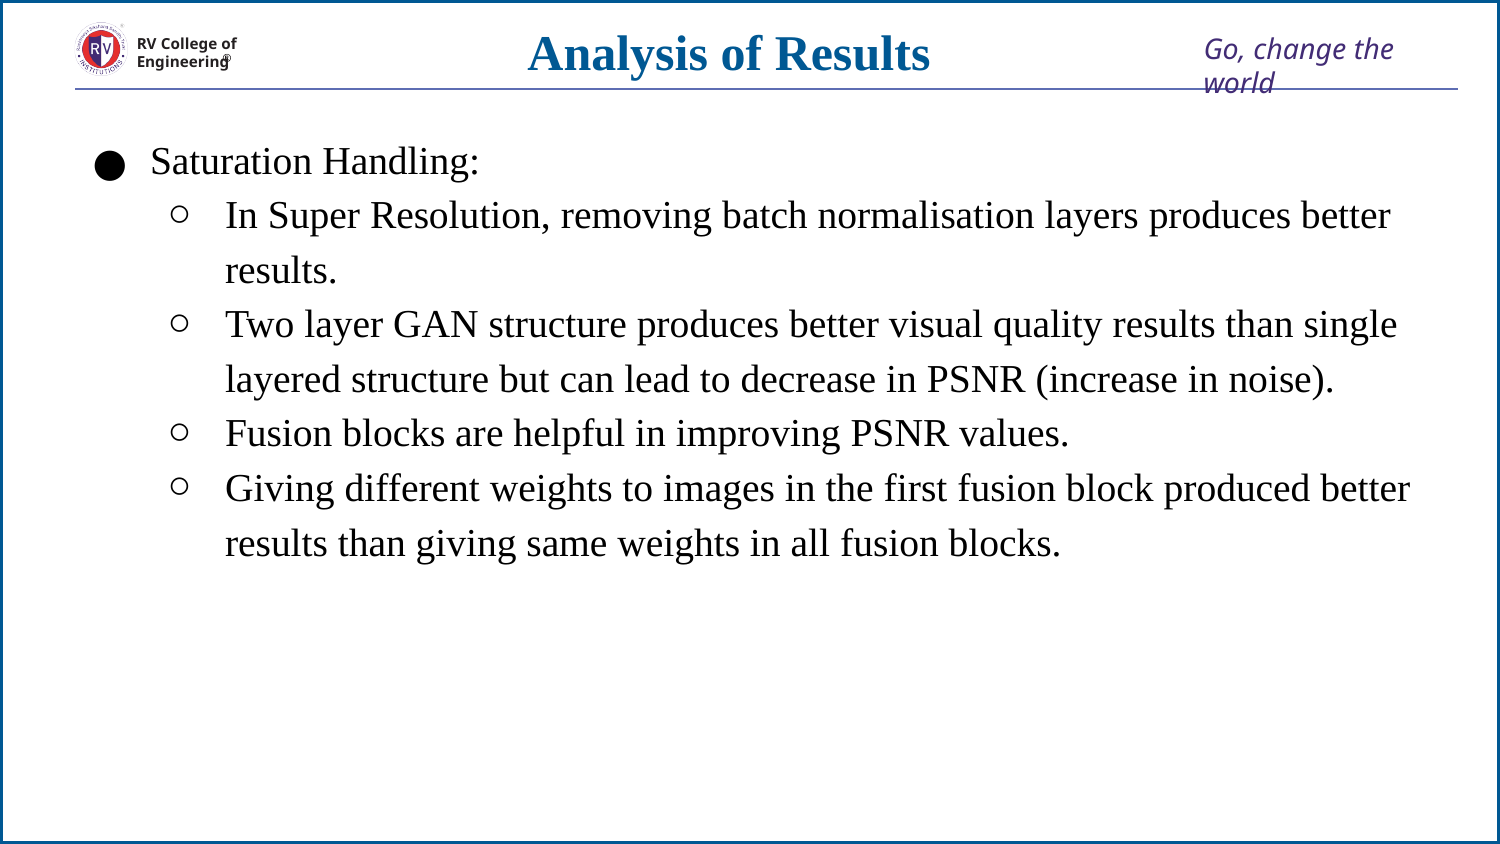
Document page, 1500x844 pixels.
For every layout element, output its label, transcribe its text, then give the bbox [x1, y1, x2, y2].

picture [74, 22, 128, 76]
title Analysis of Results [255, 20, 1203, 82]
list Saturation Handling: In Super Resolution, removing batch normalisation layers produces better results. Two layer GAN structure produces better visual quality results than single layered structure but can lead to decrease in PSNR (increase in noise). Fusion blocks are helpful in improving PSNR values. Giving different weights to images in the first fusion block produced better results than giving same weights in all fusion blocks. [75, 127, 1457, 573]
